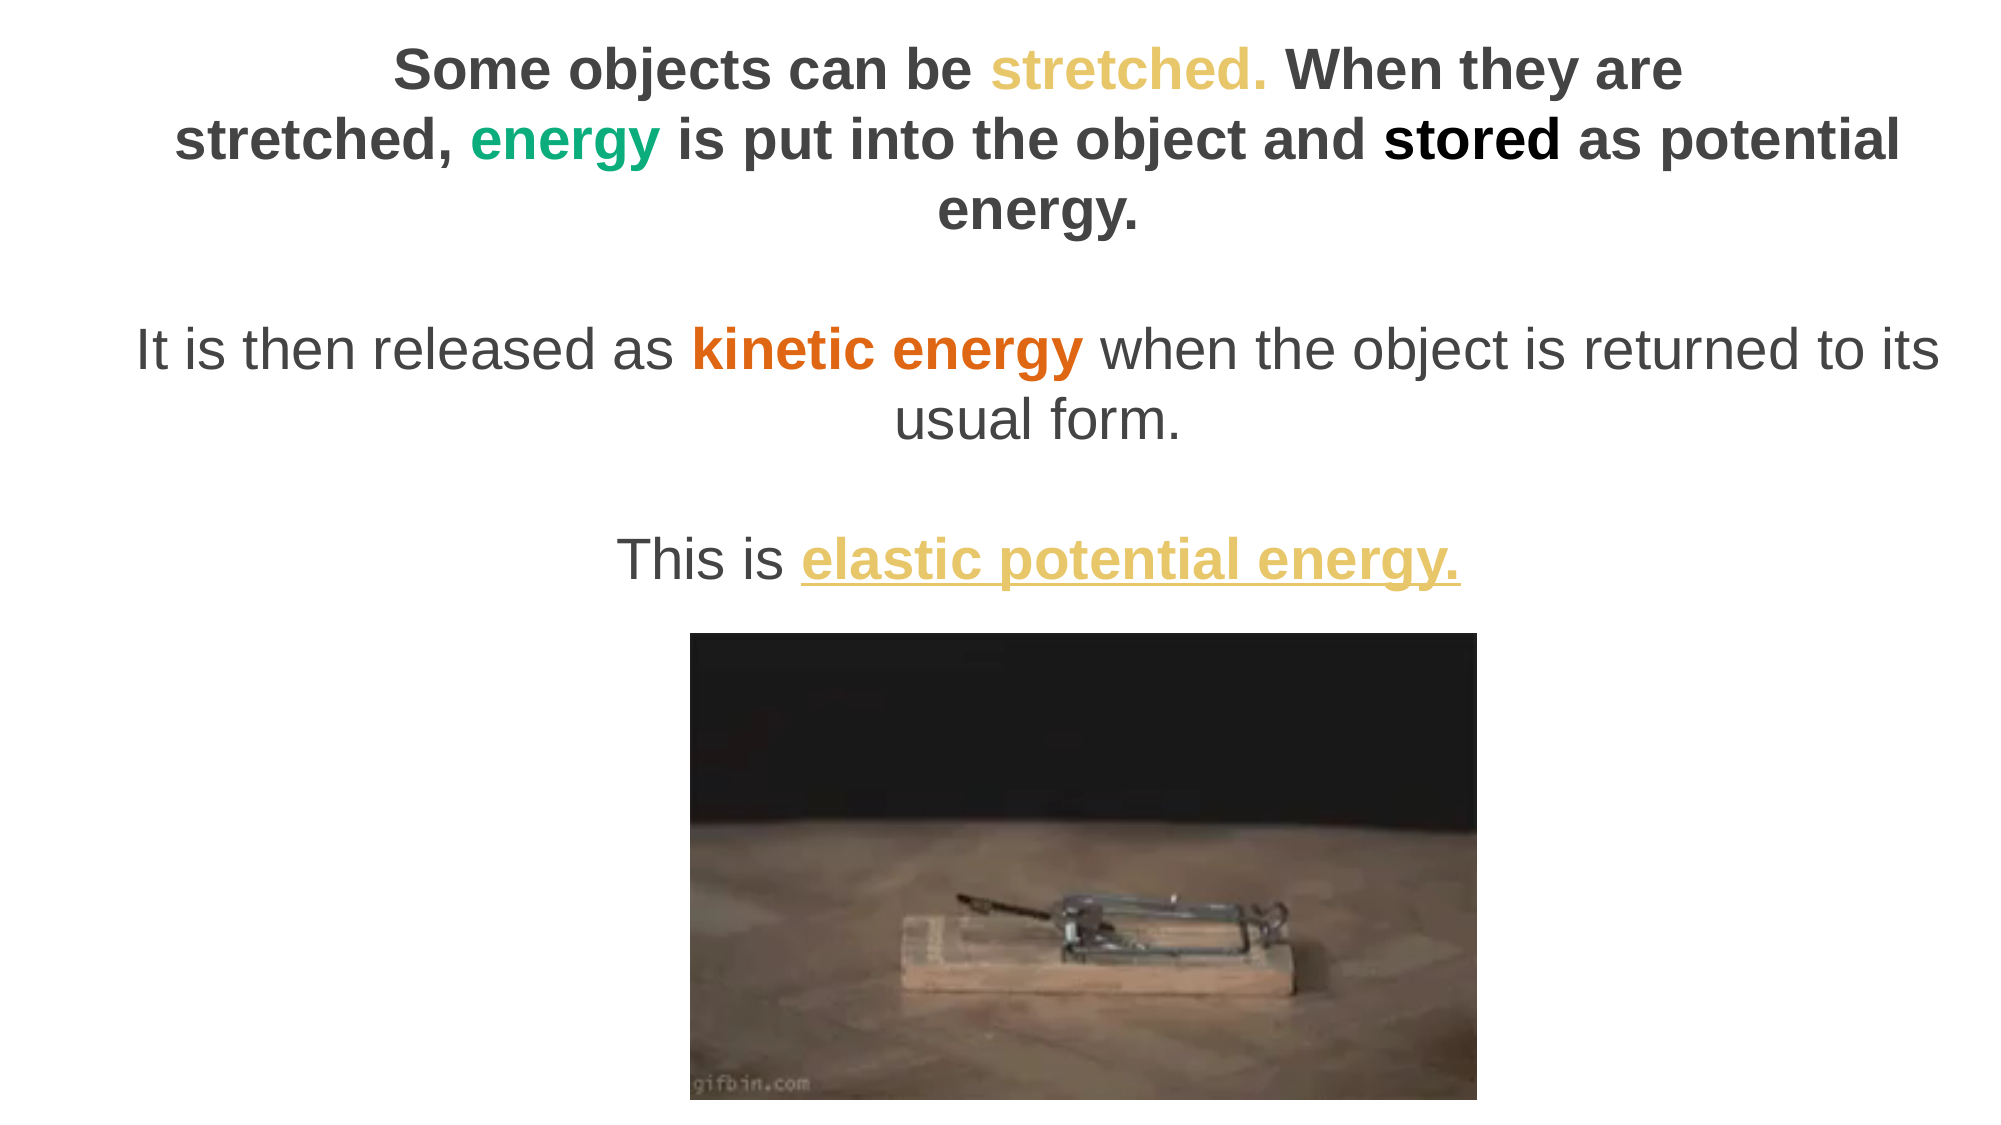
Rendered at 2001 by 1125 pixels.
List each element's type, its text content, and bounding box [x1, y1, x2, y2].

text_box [689, 633, 1478, 1101]
text_box Some objects can be stretched. When they are stretched, energy is put into the object and stored as potential energy. It is then released as kinetic energy when the object is returned to its usual form. This is elastic potential energy. [120, 24, 1958, 599]
